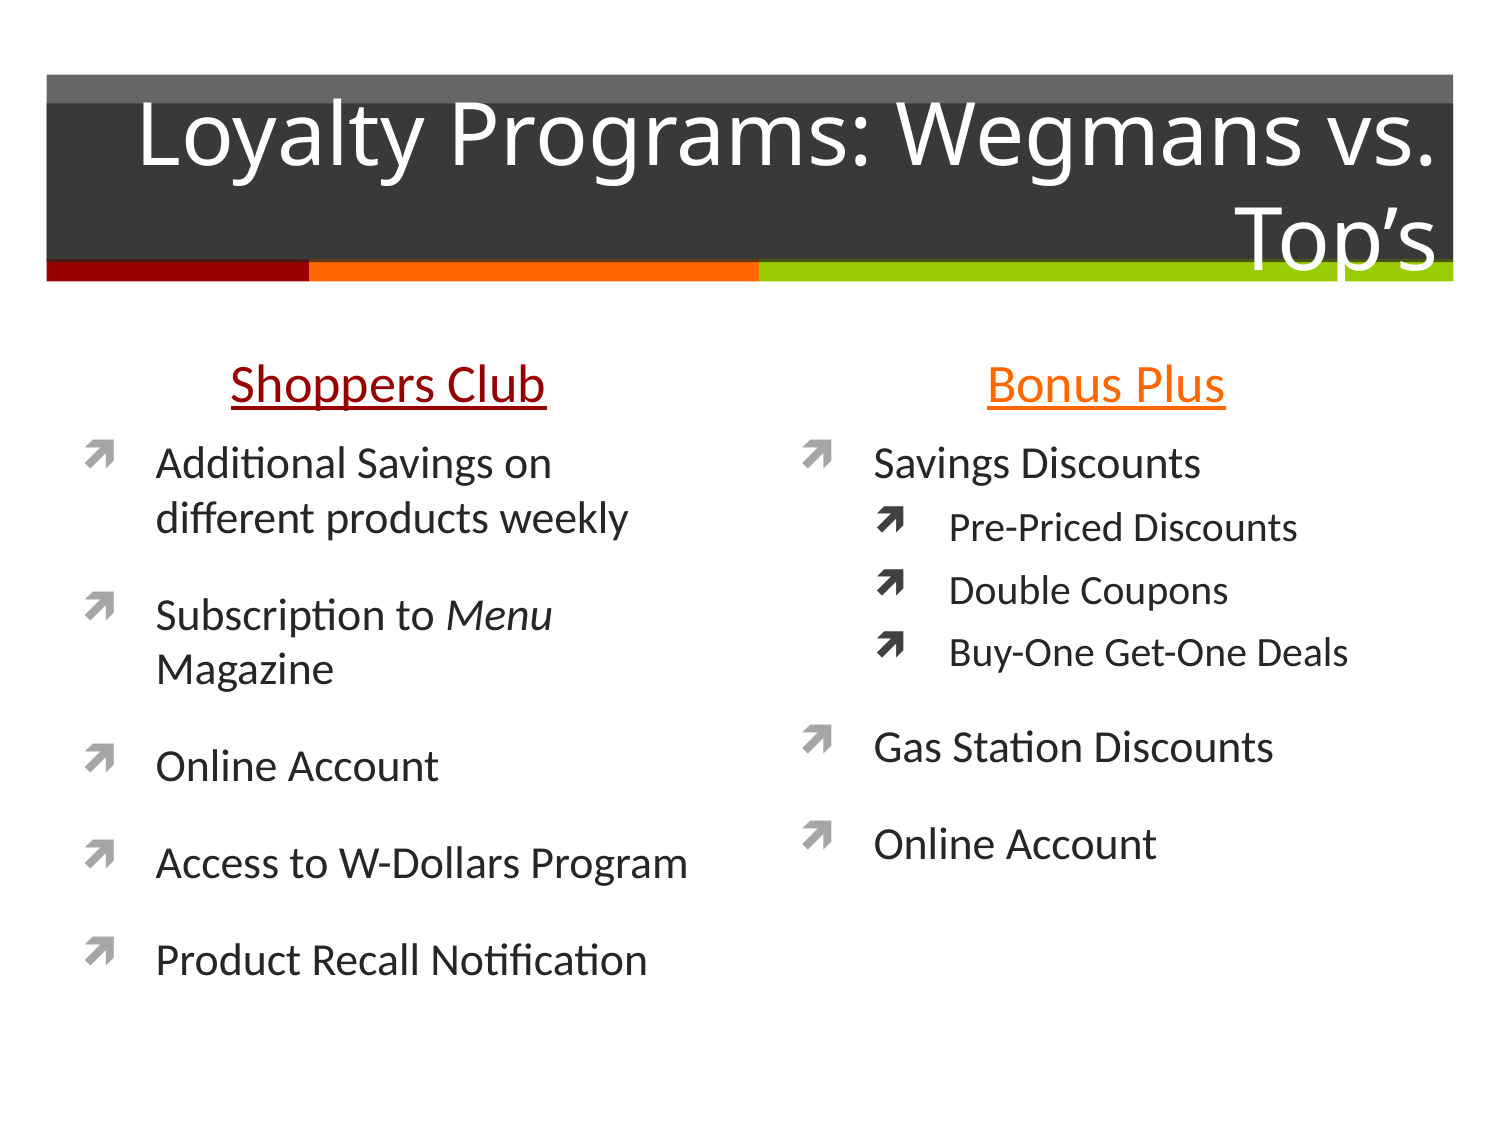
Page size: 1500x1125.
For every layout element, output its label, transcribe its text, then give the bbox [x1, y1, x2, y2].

list Shoppers Club [66, 284, 712, 422]
list Bonus Plus [784, 284, 1429, 422]
list Savings Discounts Pre-Priced Discounts Double Coupons Buy-One Get-One Deals Gas Station Discounts Online Account [784, 425, 1429, 1005]
list Additional Savings on different products weekly Subscription to Menu Magazine Online Account Access to W-Dollars Program Product Recall Notification [66, 425, 712, 1005]
title Loyalty Programs: Wegmans vs. Top’s [46, 103, 1454, 263]
